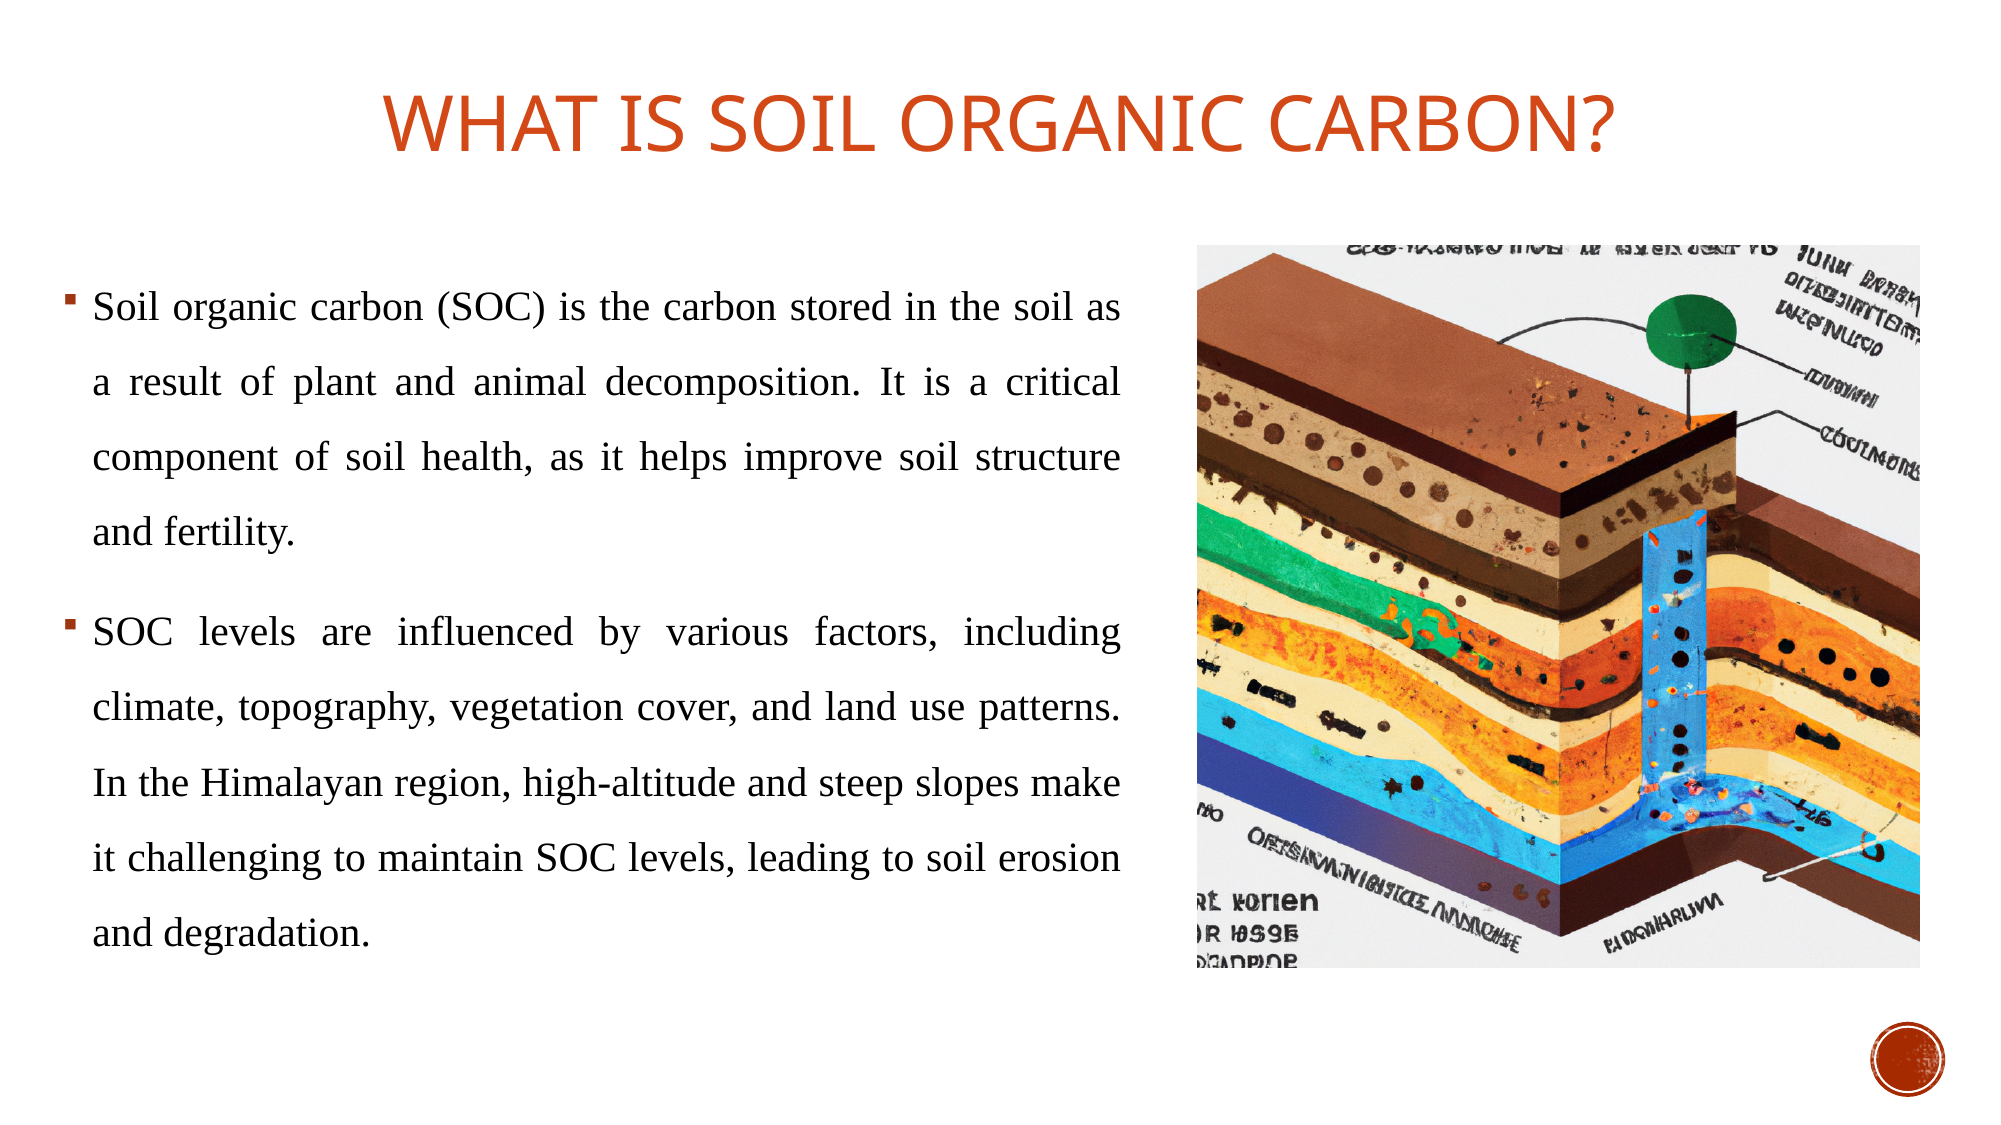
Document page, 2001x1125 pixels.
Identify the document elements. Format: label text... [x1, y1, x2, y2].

list Soil organic carbon (SOC) is the carbon stored in the soil as a result of plant and animal decomposition. It is a critical component of soil health, as it helps improve soil structure and fertility. SOC levels are influenced by various factors, including climate, topography, vegetation cover, and land use patterns. In the Himalayan region, high-altitude and steep slopes make it challenging to maintain SOC levels, leading to soil erosion and degradation. [47, 245, 1138, 1044]
picture [1197, 245, 1920, 968]
text_box WHAT IS SOIL ORGANIC CARBON? [294, 66, 1706, 175]
